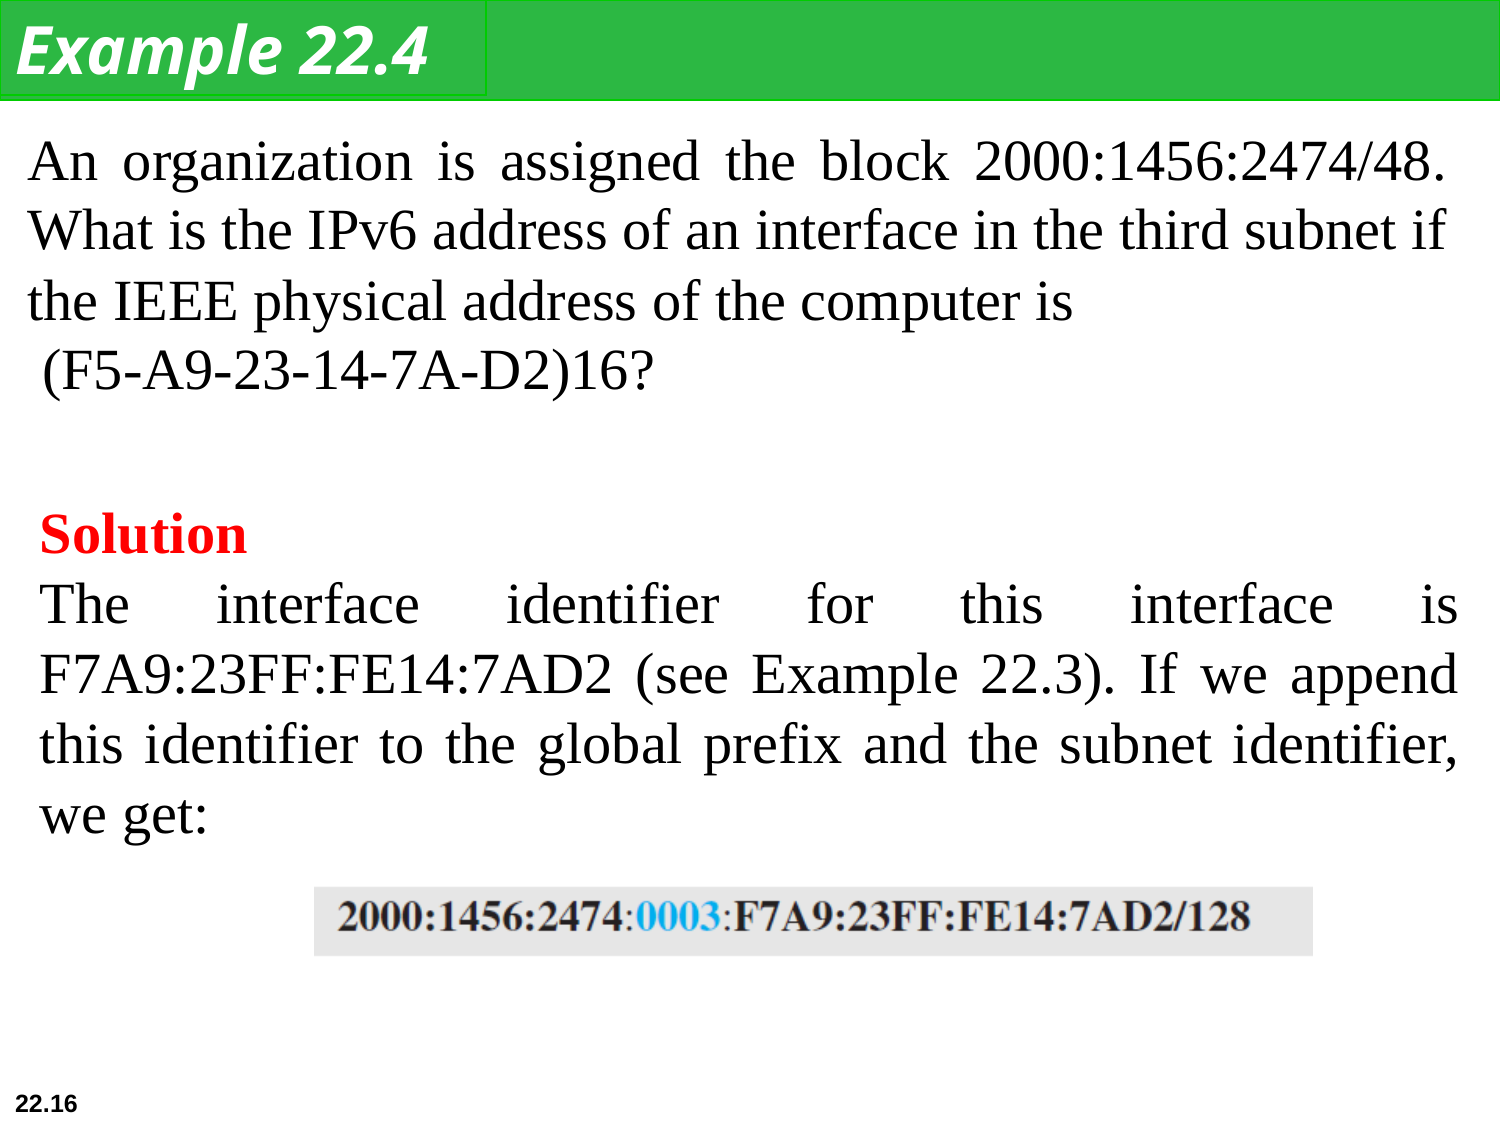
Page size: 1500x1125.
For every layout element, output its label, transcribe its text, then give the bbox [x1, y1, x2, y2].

picture [313, 862, 1313, 973]
text_box An organization is assigned the block 2000:1456:2474/48. What is the IPv6 address of an interface in the third subnet if the IEEE physical address of the computer is (F5-A9-23-14-7A-D2)16? [12, 114, 1463, 410]
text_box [0, 0, 1500, 101]
text_box Solution The interface identifier for this interface is F7A9:23FF:FE14:7AD2 (see Example 22.3). If we append this identifier to the global prefix and the subnet identifier, we get: [24, 487, 1475, 853]
text_box 22.16 [0, 1049, 313, 1125]
